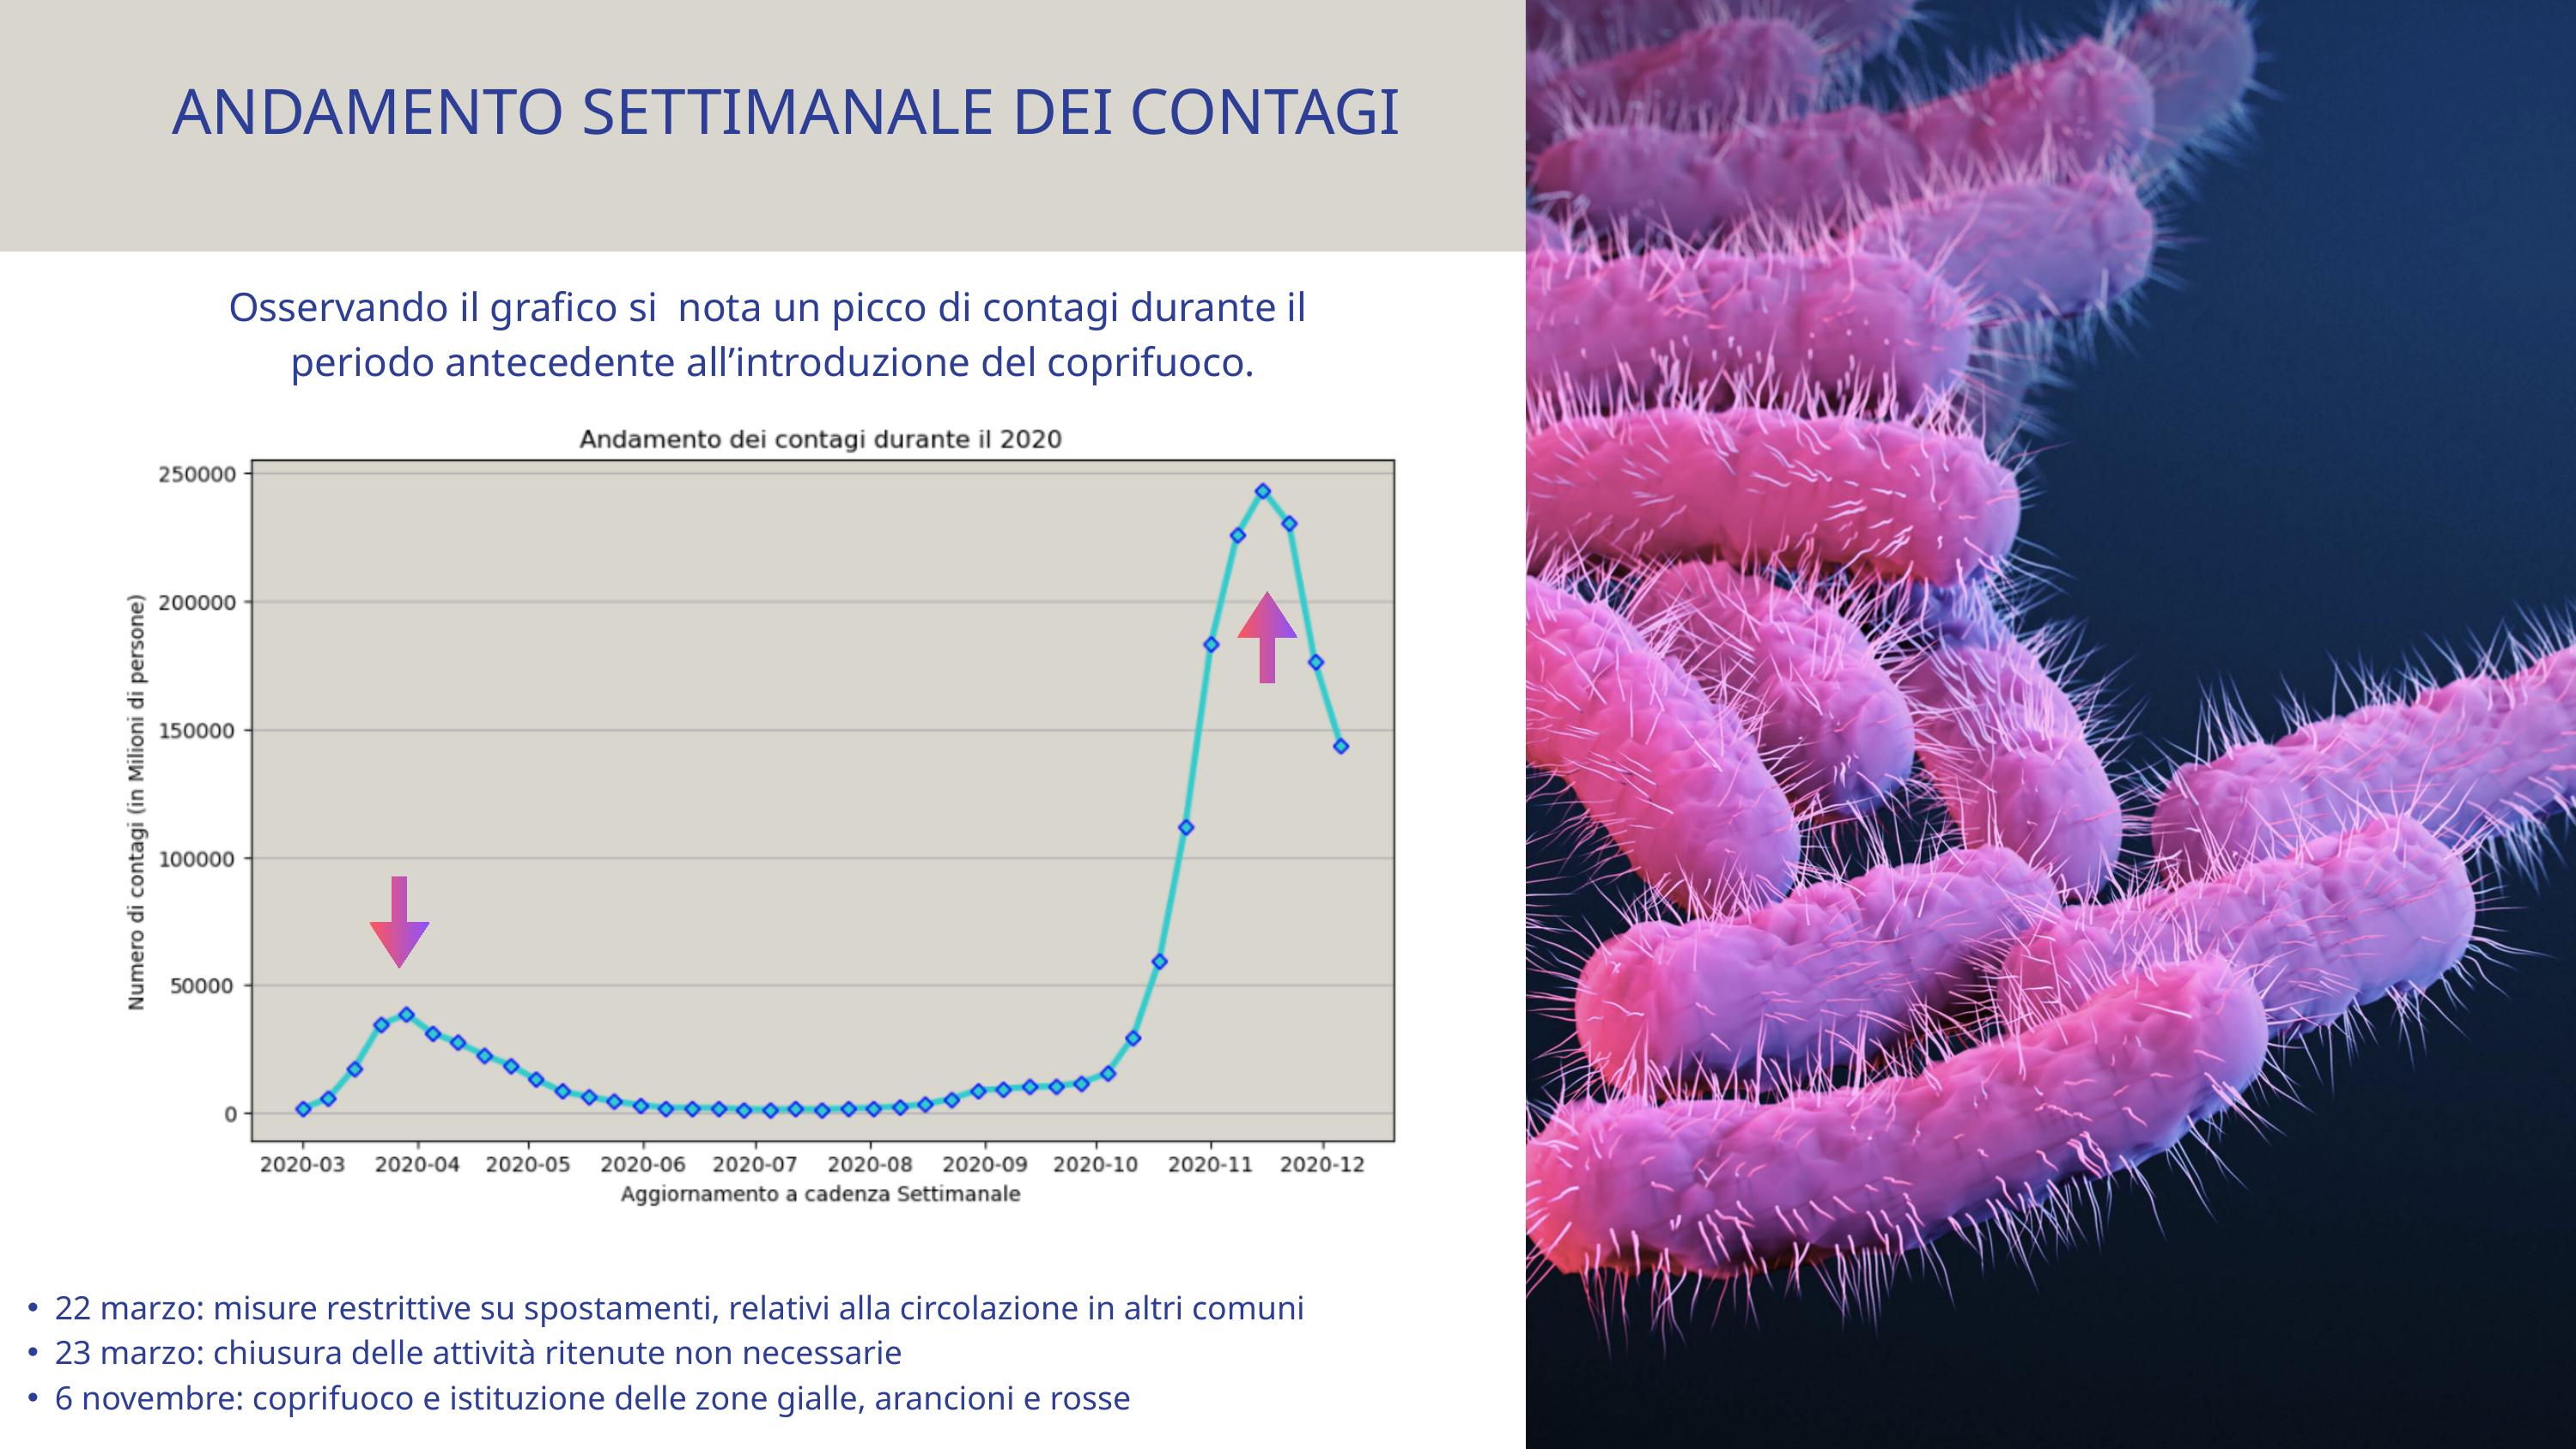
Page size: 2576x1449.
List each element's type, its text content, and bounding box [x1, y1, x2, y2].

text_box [1236, 591, 1298, 684]
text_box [1525, 0, 2576, 1449]
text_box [0, 252, 1526, 1449]
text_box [368, 876, 430, 969]
text_box ANDAMENTO SETTIMANALE DEI CONTAGI [0, 70, 1520, 148]
